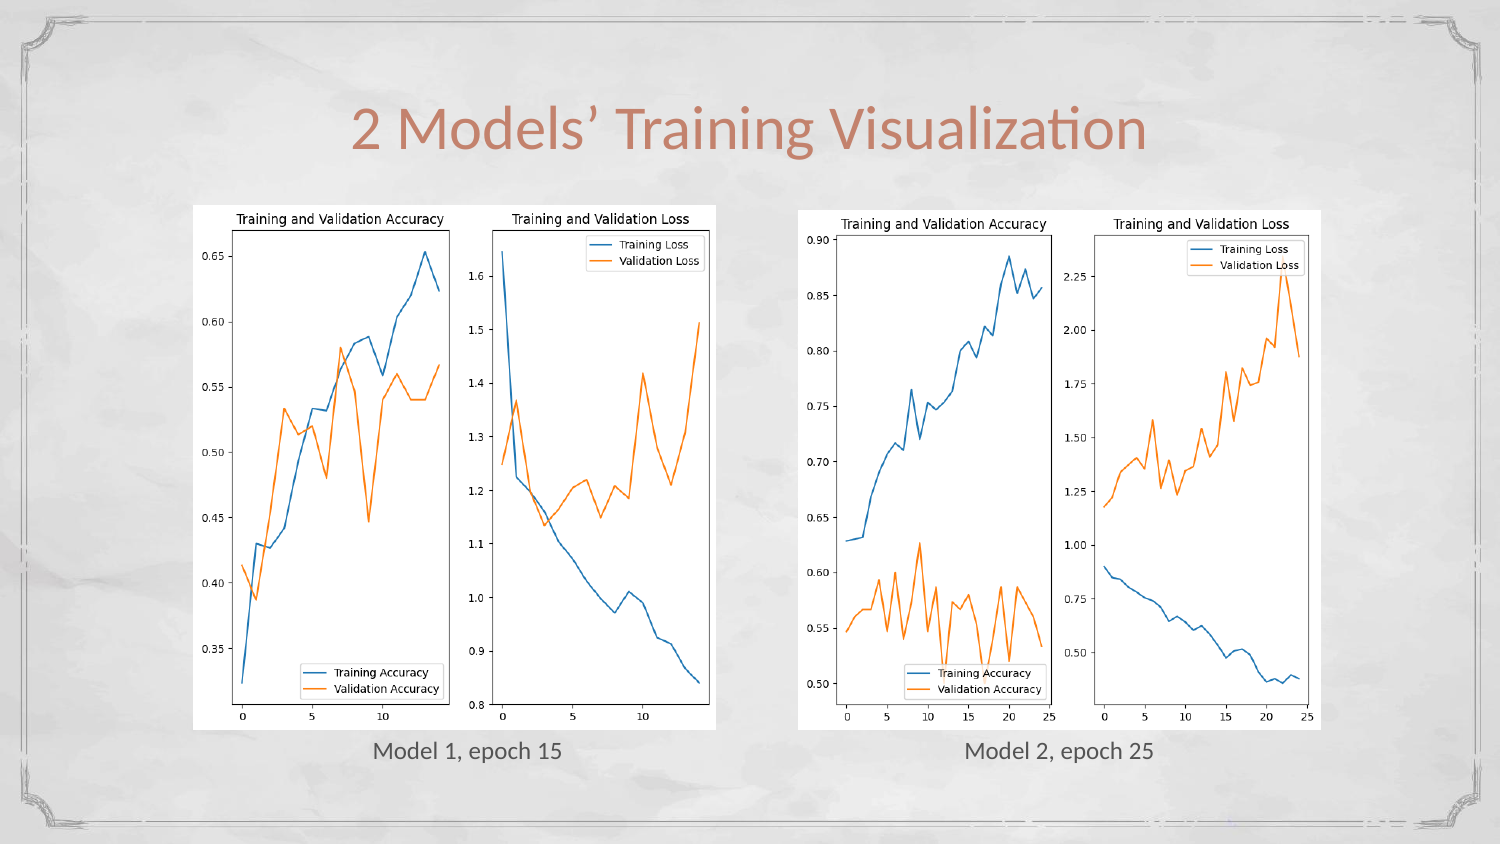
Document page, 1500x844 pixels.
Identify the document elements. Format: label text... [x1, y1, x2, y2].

subtitle 2 Models’ Training Visualization [283, 72, 1217, 198]
picture [0, 0, 1500, 844]
title Model 1, epoch 15 [290, 745, 645, 785]
title Model 2, epoch 25 [882, 745, 1237, 785]
